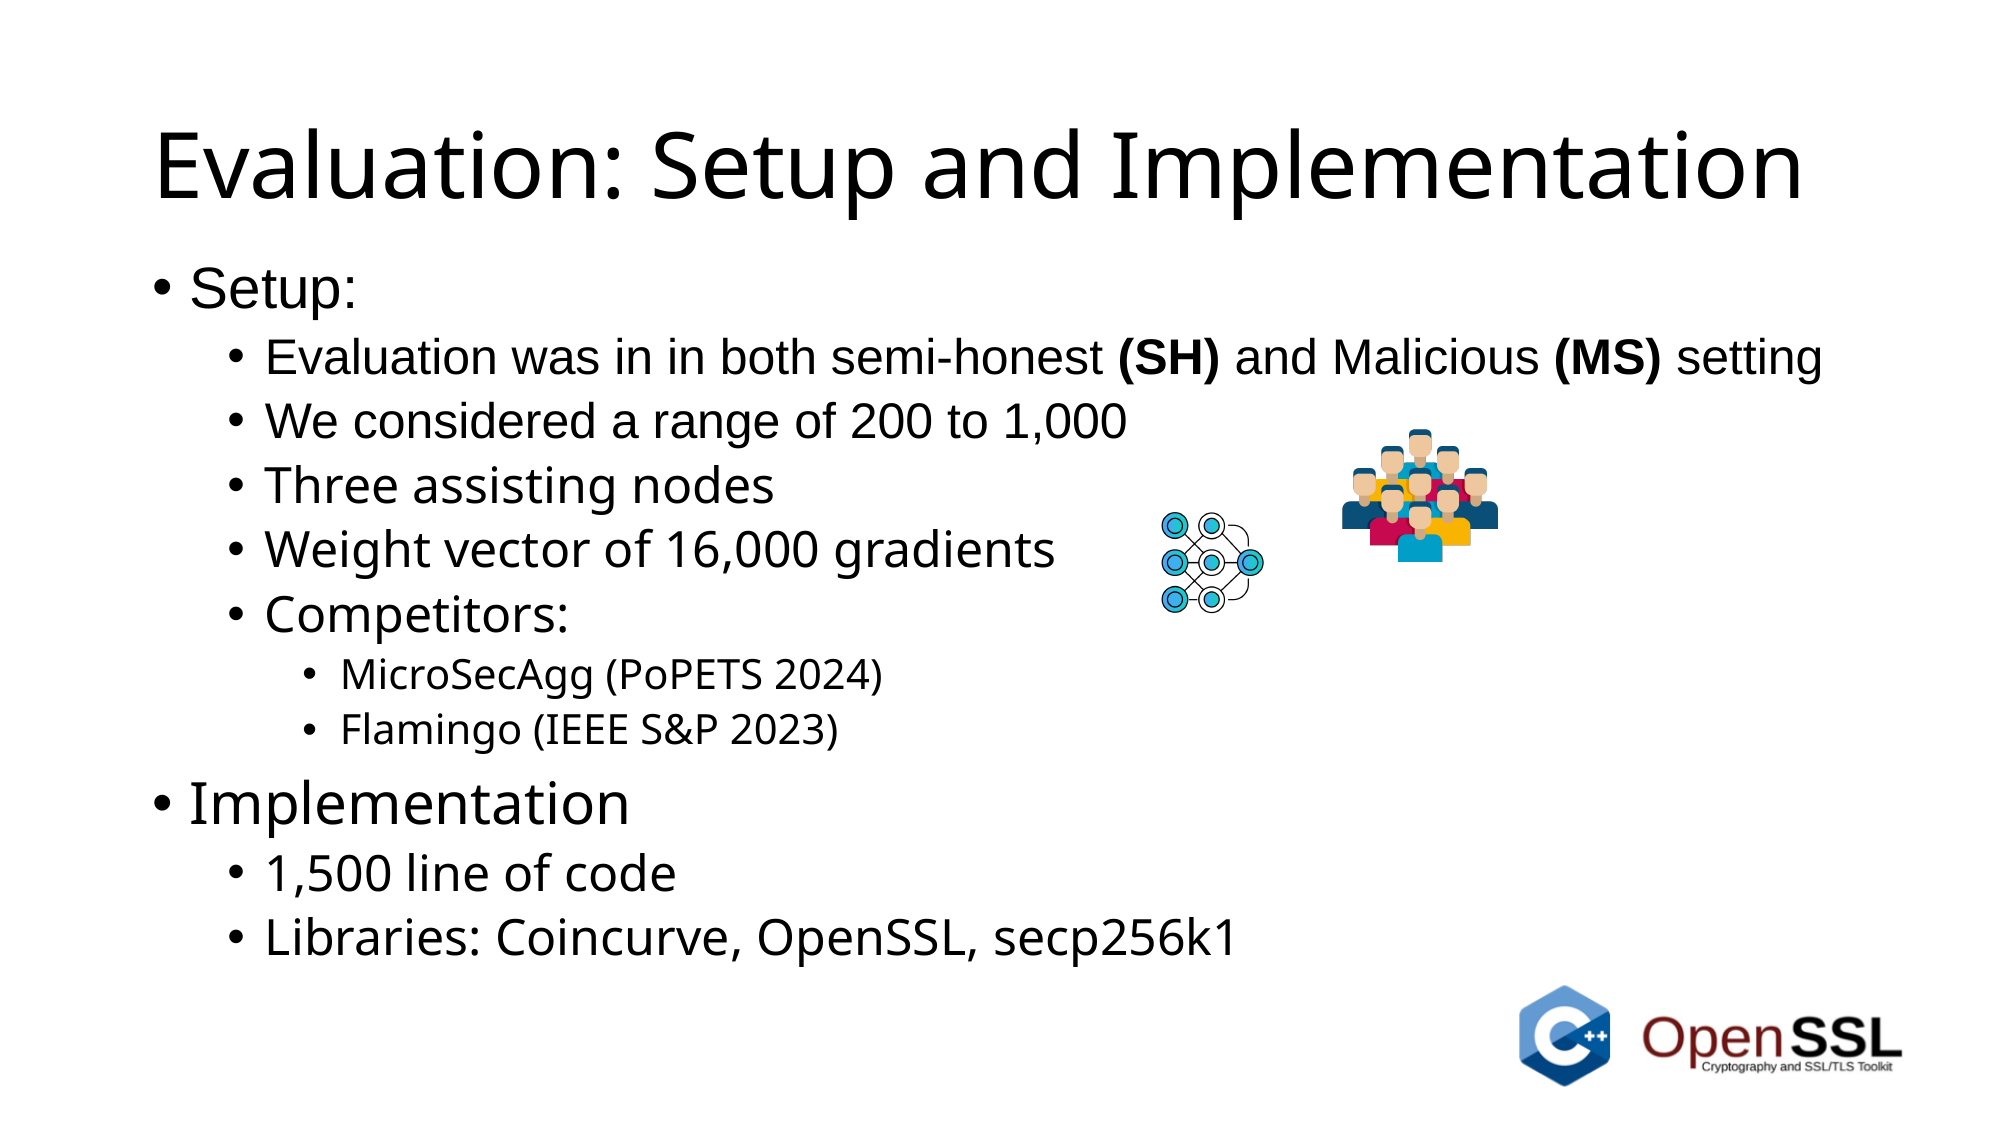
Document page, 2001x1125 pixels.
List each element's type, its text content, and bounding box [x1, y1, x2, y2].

list Setup: Evaluation was in in both semi-honest (SH) and Malicious (MS) setting We considered a range of 200 to 1,000 Three assisting nodes Weight vector of 16,000 gradients Competitors: MicroSecAgg (PoPETS 2024) Flamingo (IEEE S&P 2023) Implementation 1,500 line of code Libraries: Coincurve, OpenSSL, secp256k1 [137, 250, 1863, 1014]
picture [1330, 406, 1509, 585]
picture [1494, 974, 1927, 1097]
title Evaluation: Setup and Implementation [137, 59, 1863, 250]
picture [1145, 495, 1281, 630]
